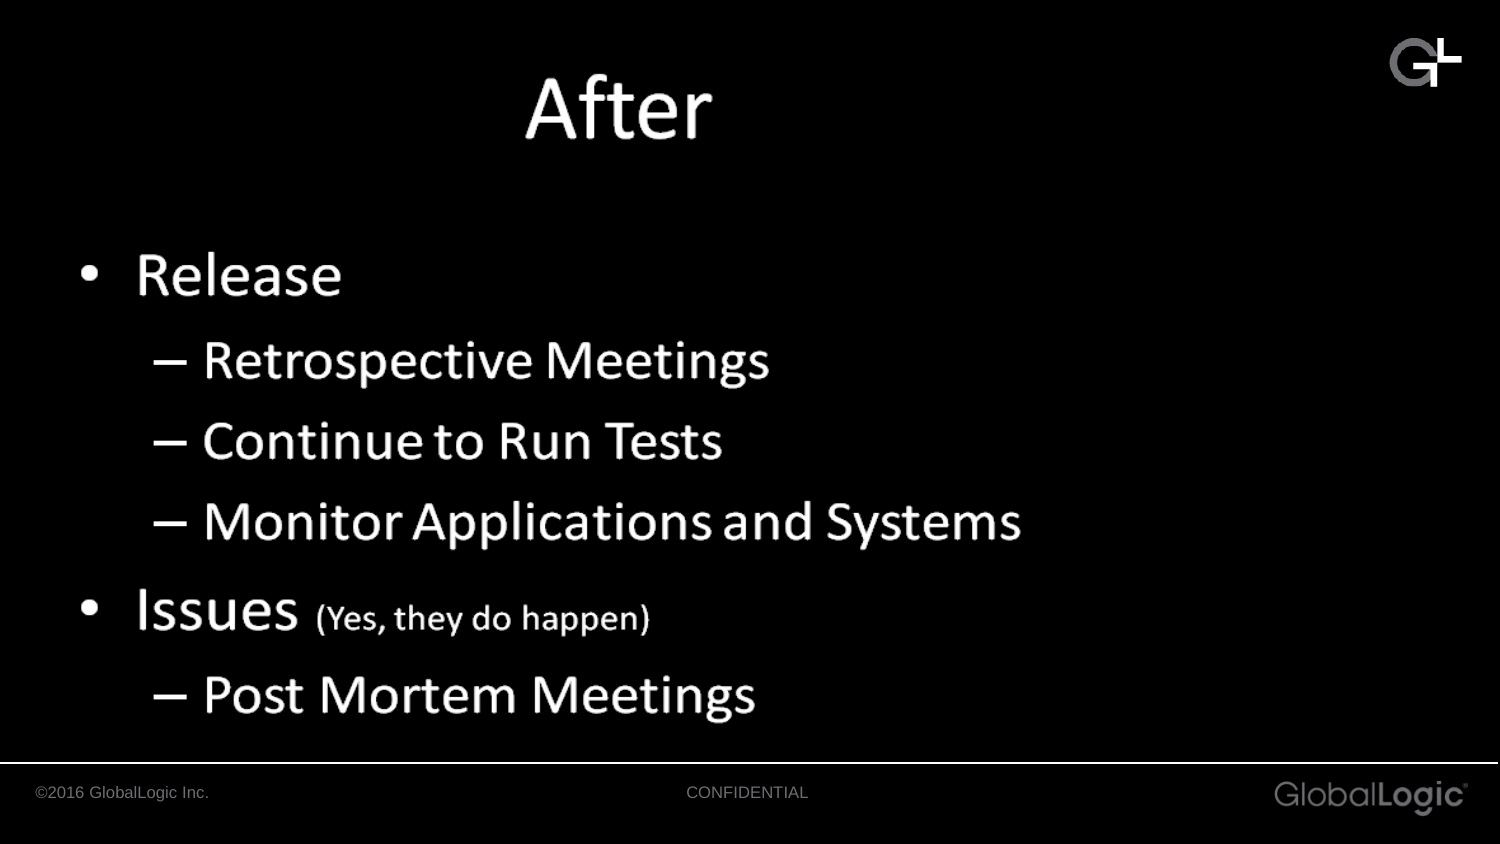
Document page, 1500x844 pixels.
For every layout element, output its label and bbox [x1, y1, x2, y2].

picture [0, 51, 1228, 744]
picture [1274, 781, 1468, 817]
picture [1389, 38, 1462, 87]
